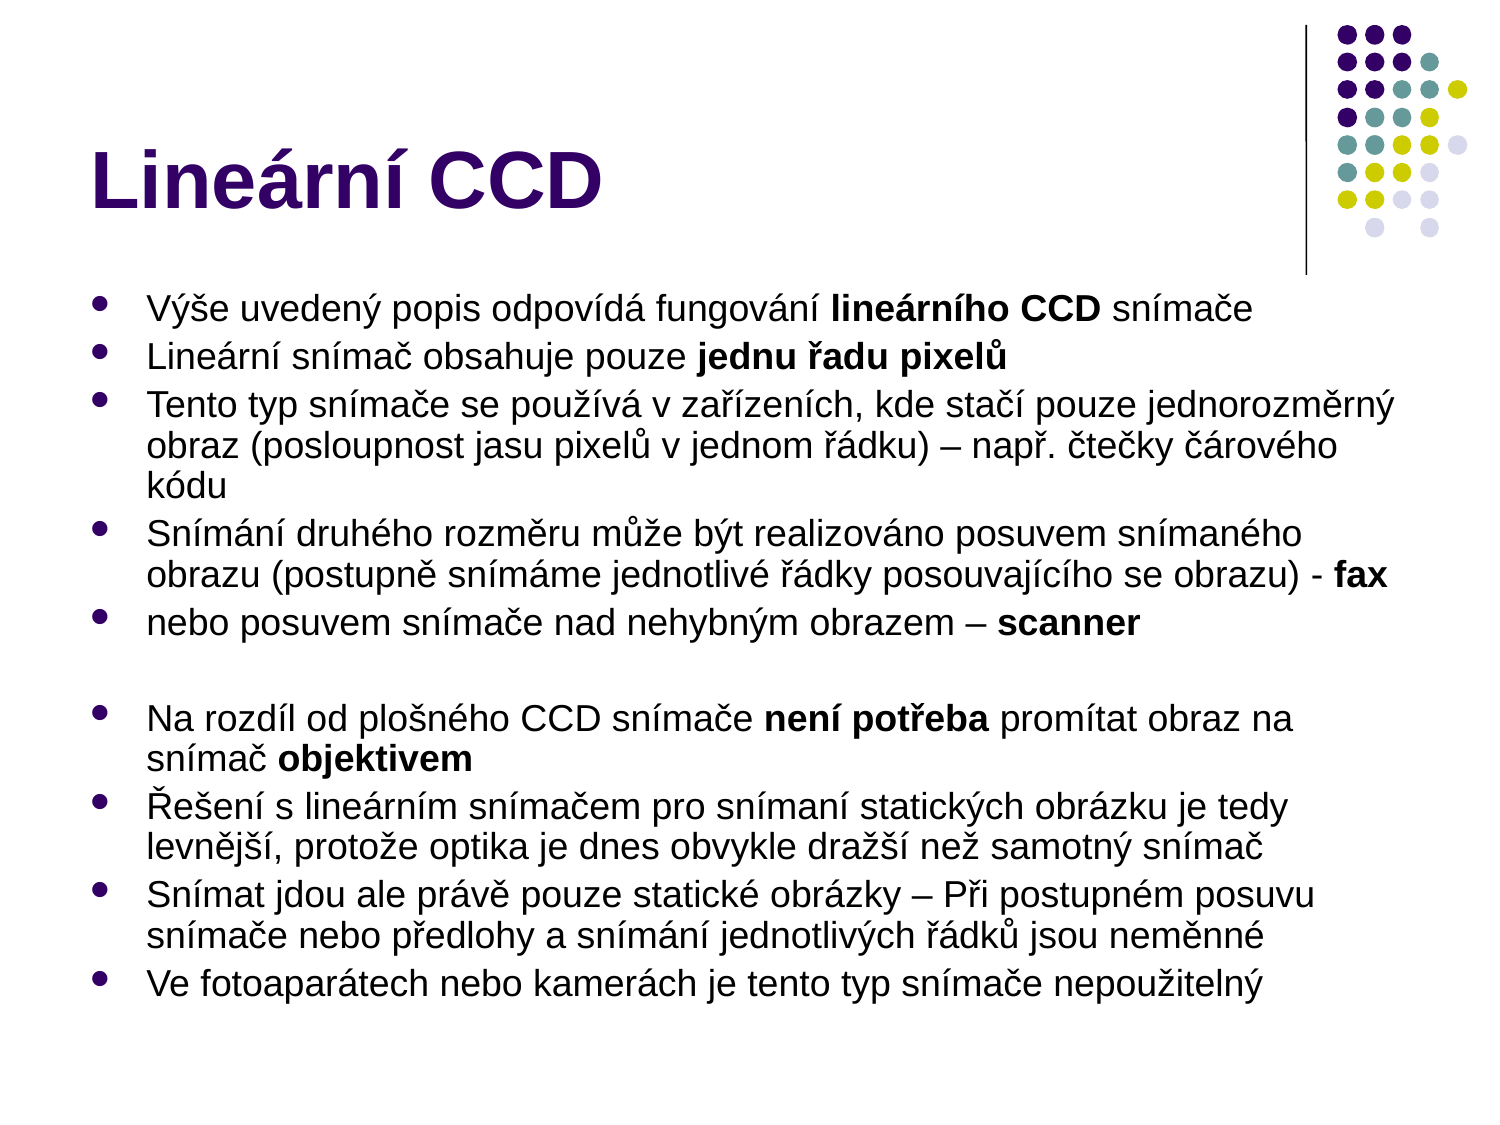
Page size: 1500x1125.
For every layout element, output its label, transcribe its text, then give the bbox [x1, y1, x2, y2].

list Výše uvedený popis odpovídá fungování lineárního CCD snímače Lineární snímač obsahuje pouze jednu řadu pixelů Tento typ snímače se používá v zařízeních, kde stačí pouze jednorozměrný obraz (posloupnost jasu pixelů v jednom řádku) – např. čtečky čárového kódu Snímání druhého rozměru může být realizováno posuvem snímaného obrazu (postupně snímáme jednotlivé řádky posouvajícího se obrazu) - fax nebo posuvem snímače nad nehybným obrazem – scanner Na rozdíl od plošného CCD snímače není potřeba promítat obraz na snímač objektivem Řešení s lineárním snímačem pro snímaní statických obrázku je tedy levnější, protože optika je dnes obvykle dražší než samotný snímač Snímat jdou ale právě pouze statické obrázky – Při postupném posuvu snímače nebo předlohy a snímání jednotlivých řádků jsou neměnné Ve fotoaparátech nebo kamerách je tento typ snímače nepoužitelný [74, 281, 1426, 1006]
title Lineární CCD [74, 19, 1313, 233]
